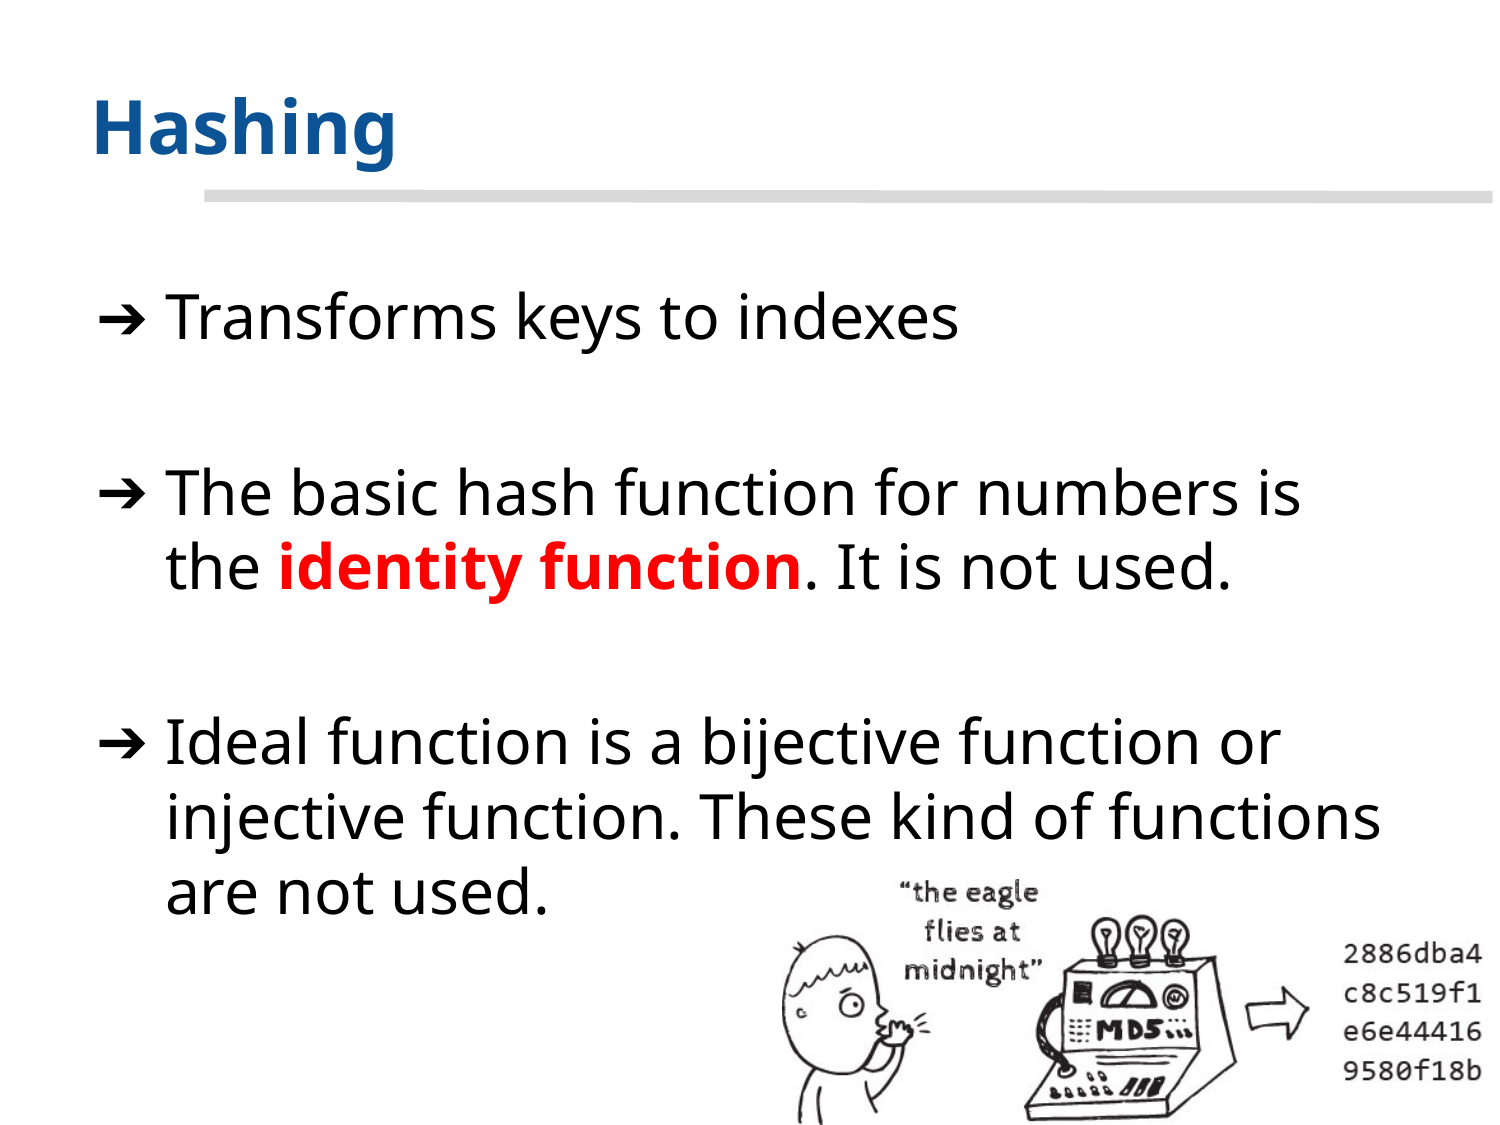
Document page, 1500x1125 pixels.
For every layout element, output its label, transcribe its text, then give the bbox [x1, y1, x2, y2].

title Hashing [75, 45, 1425, 185]
picture [781, 879, 1483, 1125]
list Transforms keys to indexes The basic hash function for numbers is the identity function. It is not used. Ideal function is a bijective function or injective function. These kind of functions are not used. [75, 262, 1425, 1078]
